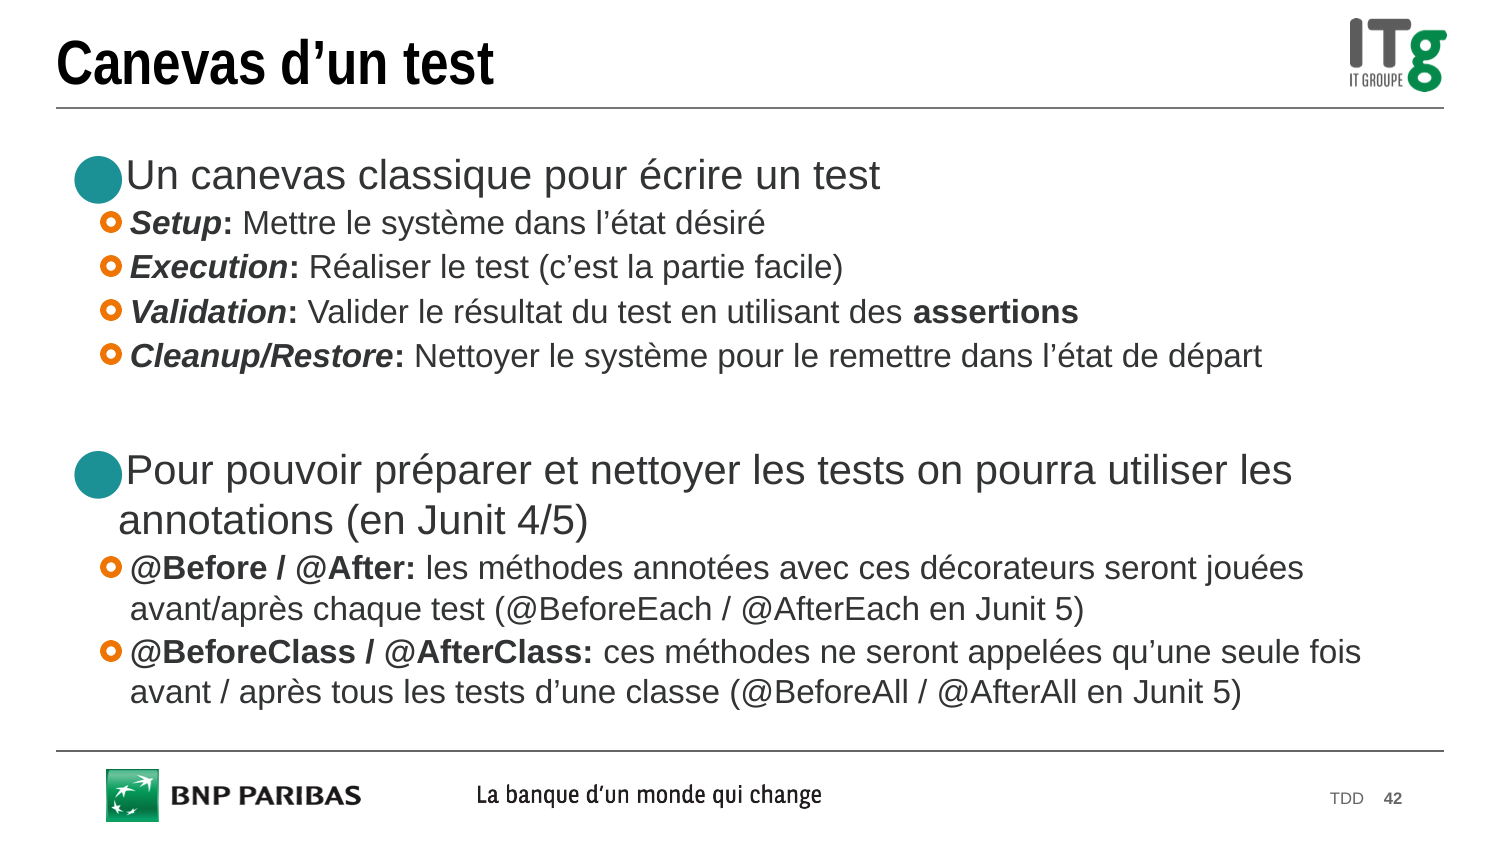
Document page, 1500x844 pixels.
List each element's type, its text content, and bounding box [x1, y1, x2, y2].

picture [100, 211, 122, 233]
picture [100, 556, 122, 578]
list Un canevas classique pour écrire un test Setup: Mettre le système dans l’état désiré Execution: Réaliser le test (c’est la partie facile) Validation: Valider le résultat du test en utilisant des assertions Cleanup/Restore: Nettoyer le système pour le remettre dans l’état de départ Pour pouvoir préparer et nettoyer les tests on pourra utiliser les annotations (en Junit 4/5) @Before / @After: les méthodes annotées avec ces décorateurs seront jouées avant/après chaque test (@BeforeEach / @AfterEach en Junit 5) @BeforeClass / @AfterClass: ces méthodes ne seront appelées qu’une seule fois avant / après tous les tests d’une classe (@BeforeAll / @AfterAll en Junit 5) [56, 139, 1444, 729]
picture [100, 255, 122, 277]
slide_number 42 [1372, 786, 1403, 810]
picture [106, 769, 361, 822]
picture [100, 343, 122, 365]
picture [100, 299, 122, 321]
title Canevas d’un test [56, 14, 1444, 106]
footer TDD [1033, 786, 1365, 810]
picture [478, 784, 821, 809]
picture [100, 640, 122, 662]
